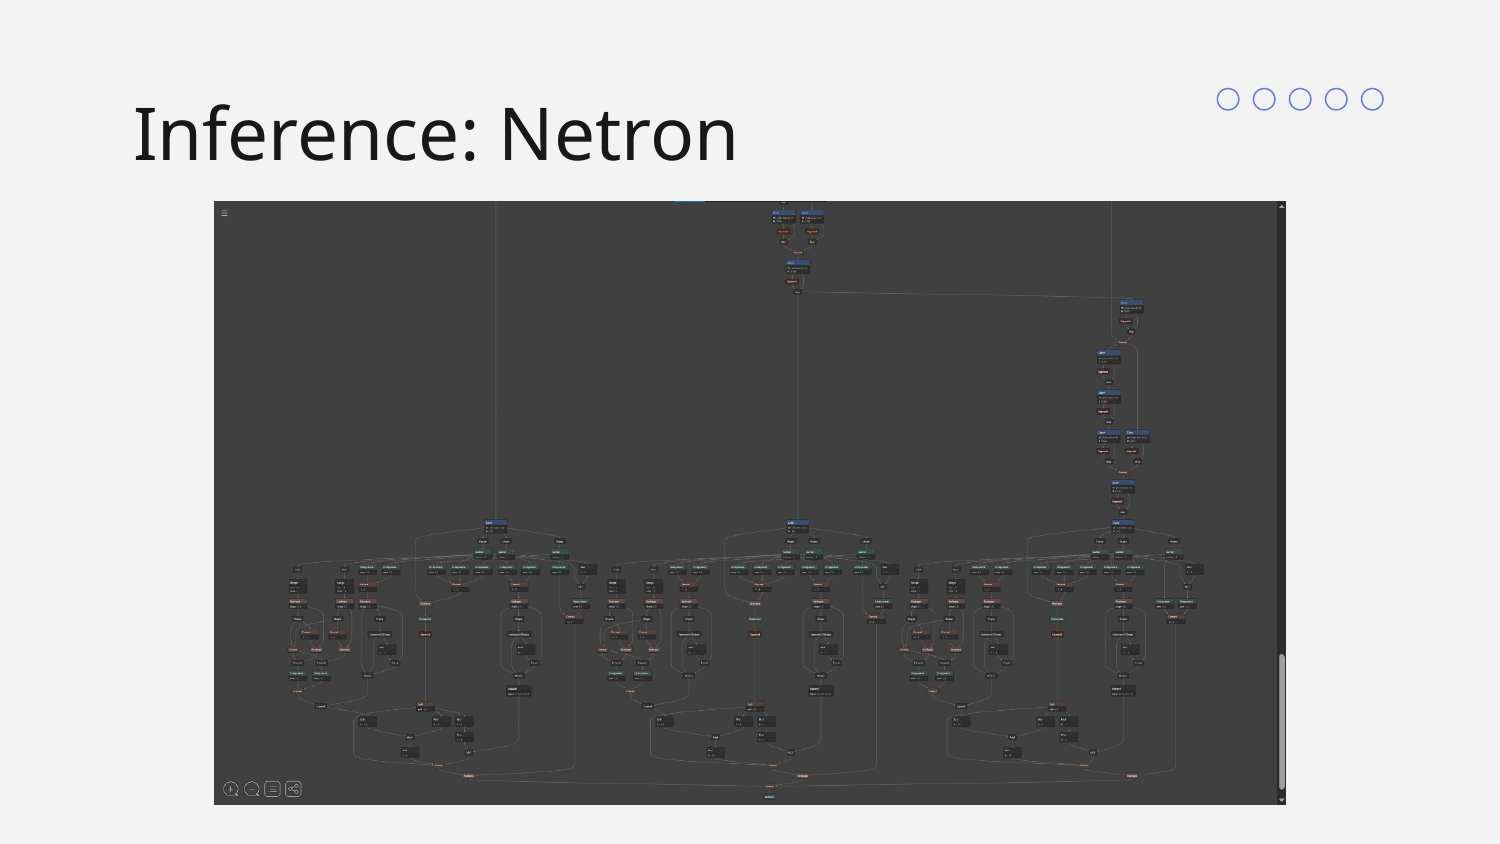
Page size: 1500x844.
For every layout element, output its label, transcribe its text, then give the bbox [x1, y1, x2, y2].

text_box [1217, 88, 1384, 111]
picture [213, 201, 1286, 805]
title Inference: Netron [118, 72, 1382, 167]
